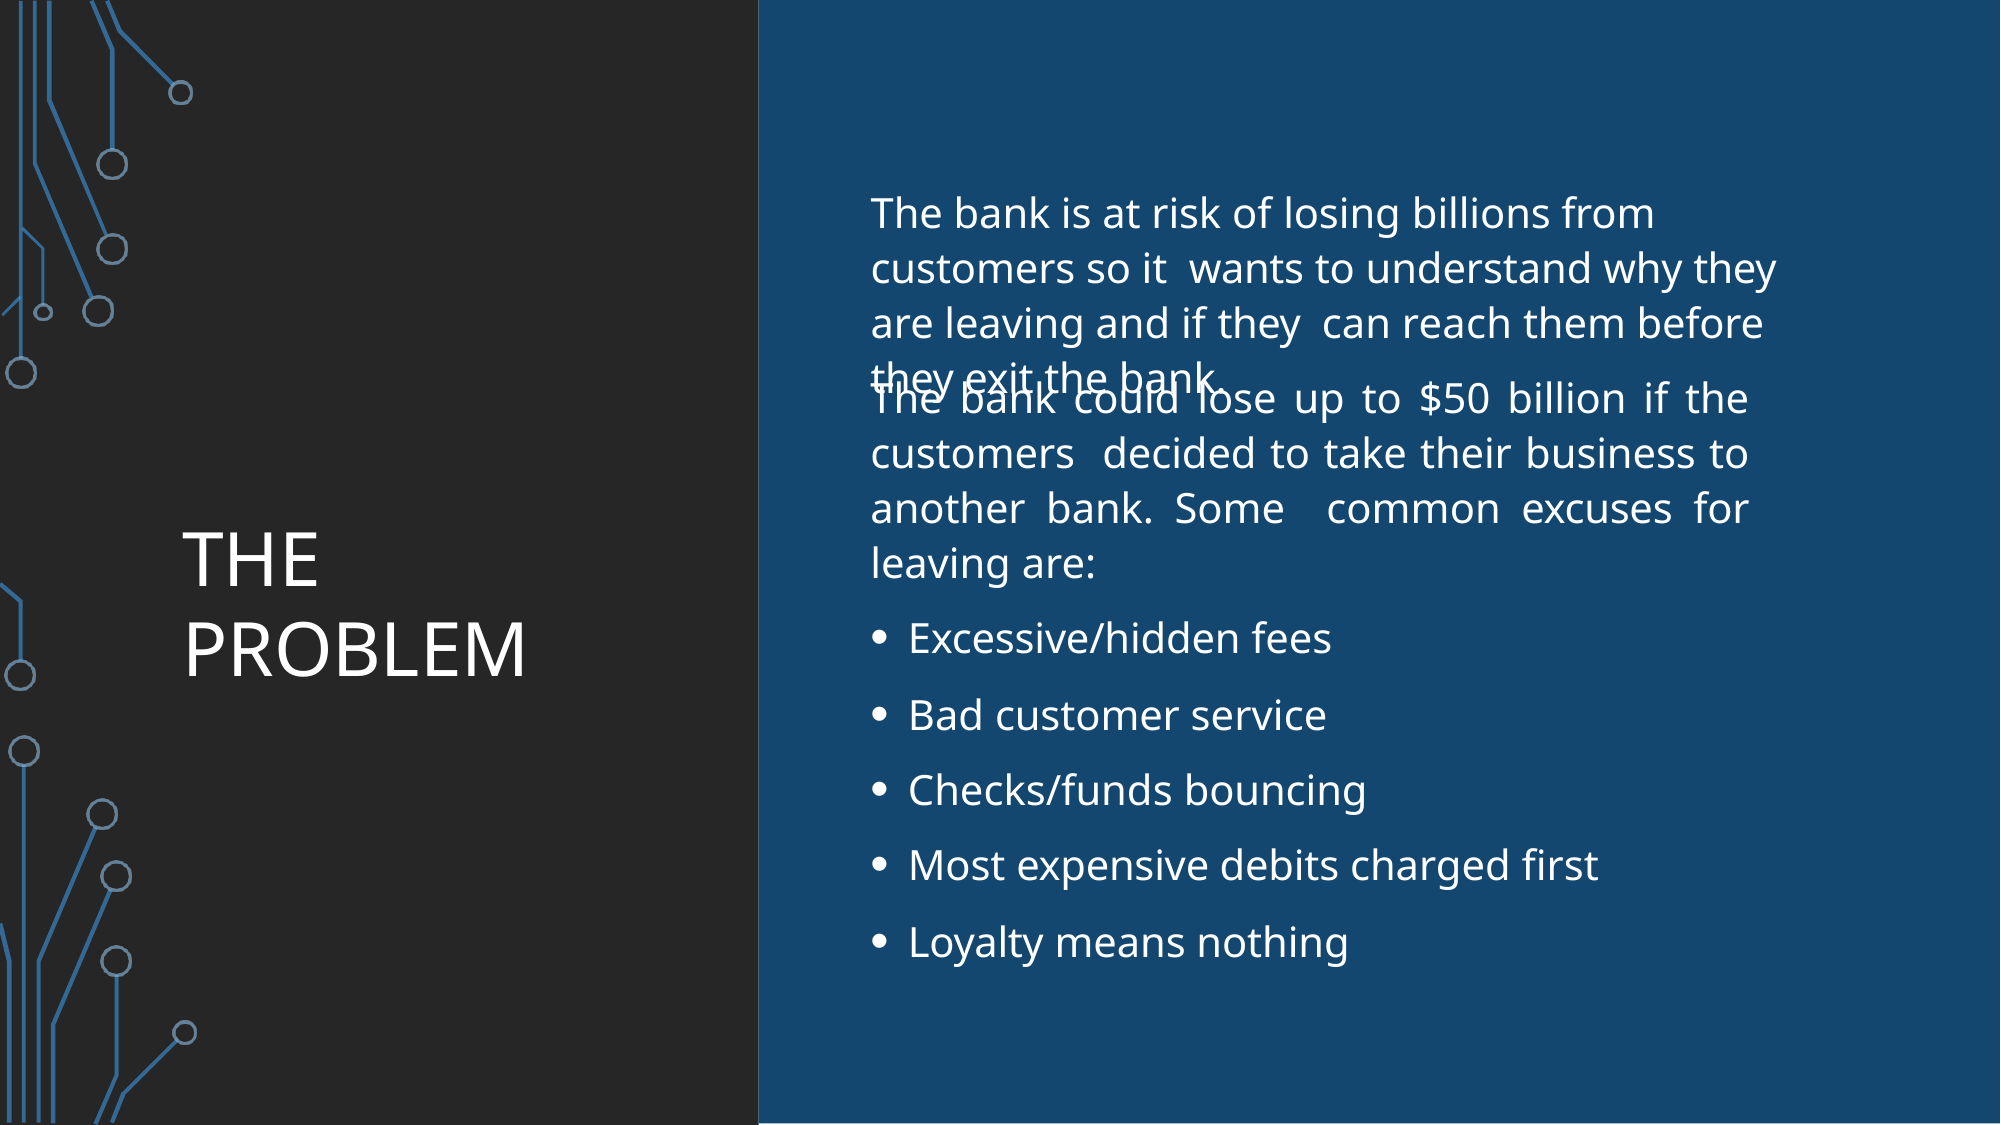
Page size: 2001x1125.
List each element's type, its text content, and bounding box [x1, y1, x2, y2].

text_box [36, 798, 198, 1125]
text_box [0, 0, 759, 1125]
text_box The bank could lose up to $50 billion if the customers decided to take their business to another bank. Some common excuses for leaving are: Excessive/hidden fees Bad customer service Checks/funds bouncing Most expensive debits charged first Loyalty means nothing [868, 366, 1750, 966]
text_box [0, 734, 41, 1123]
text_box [0, 581, 37, 691]
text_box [1, 0, 194, 389]
text_box THE PROBLEM [180, 509, 606, 692]
title The bank is at risk of losing billions from customers so it wants to understand why they are leaving and if they can reach them before they exit the bank. [868, 180, 1780, 402]
text_box [758, 0, 2000, 1124]
